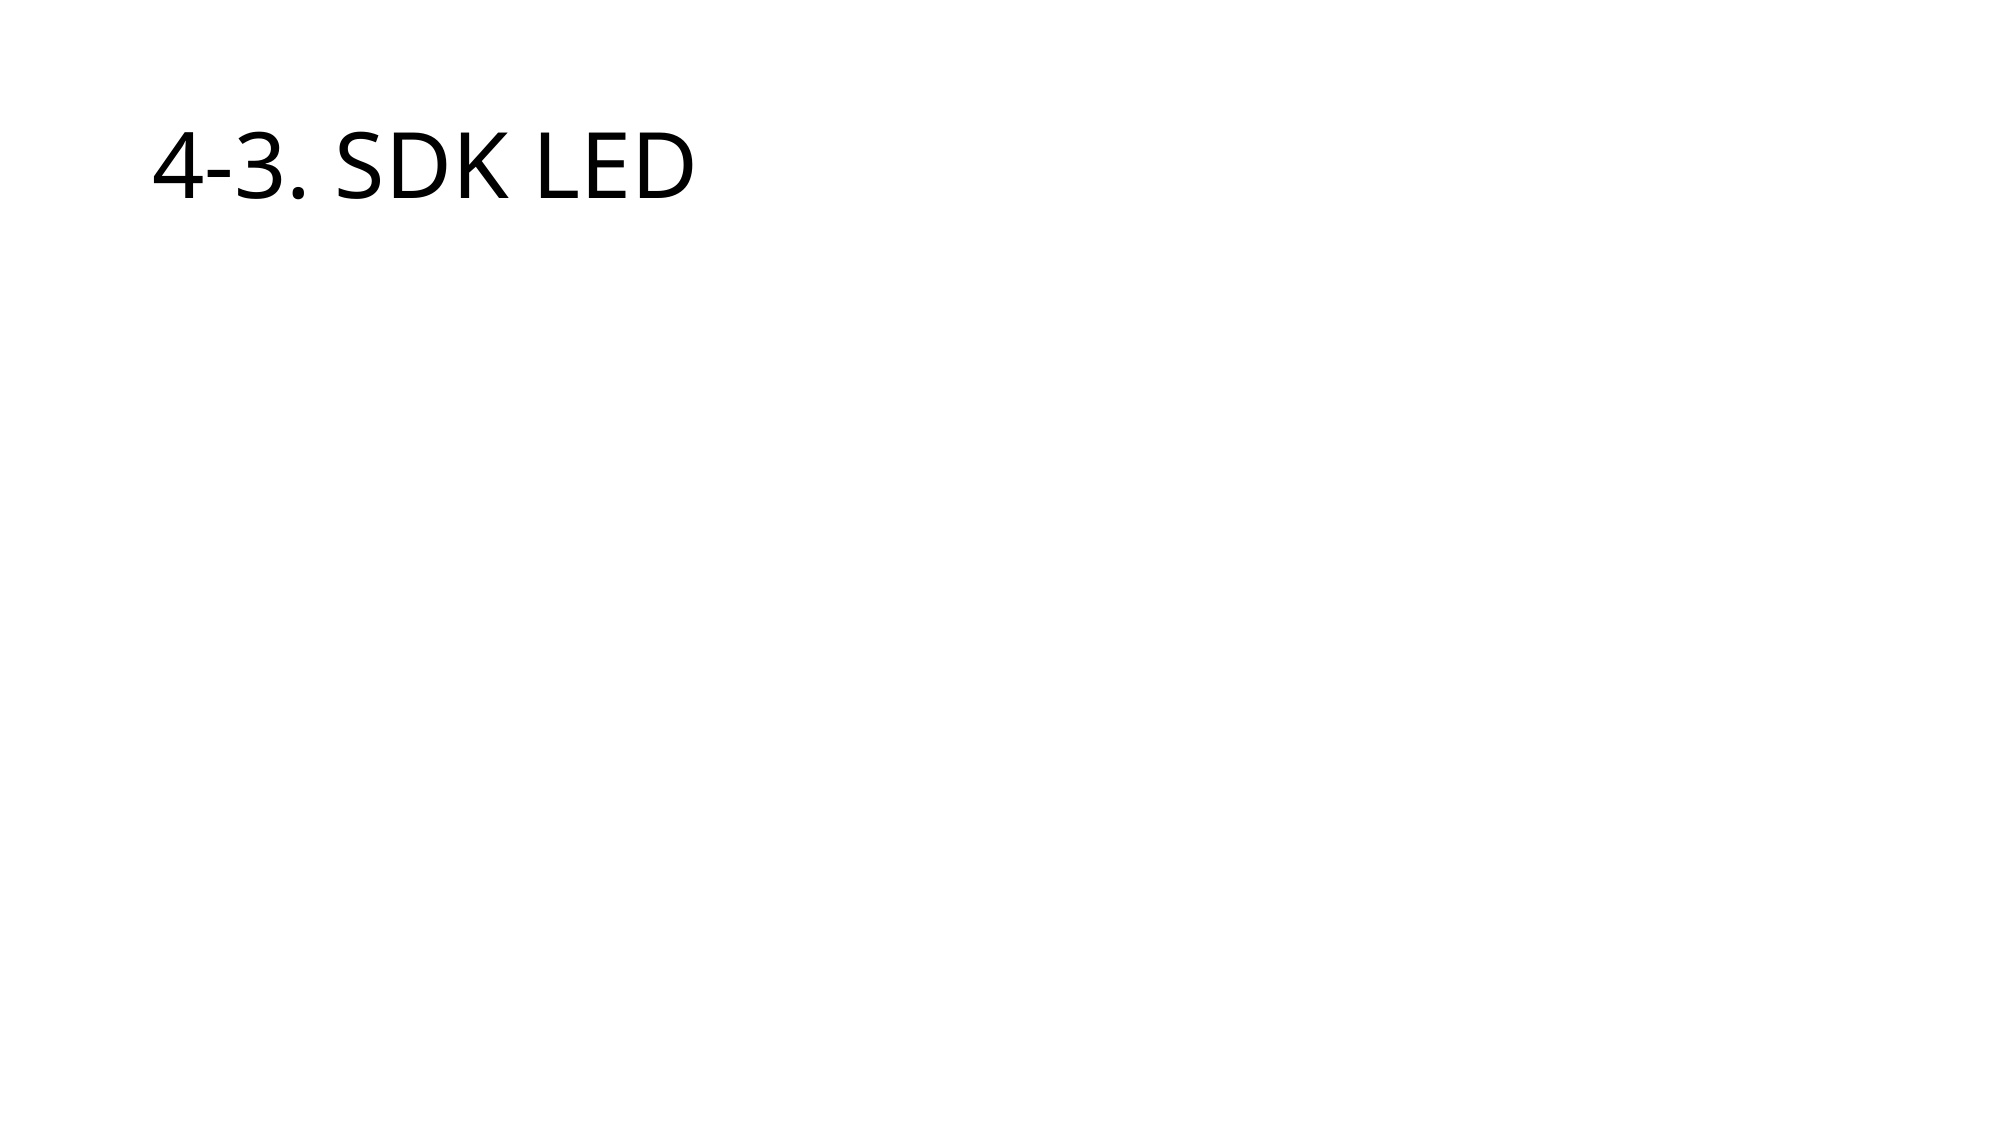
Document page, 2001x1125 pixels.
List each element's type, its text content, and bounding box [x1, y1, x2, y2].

title 4-3. SDK LED [137, 59, 1863, 278]
